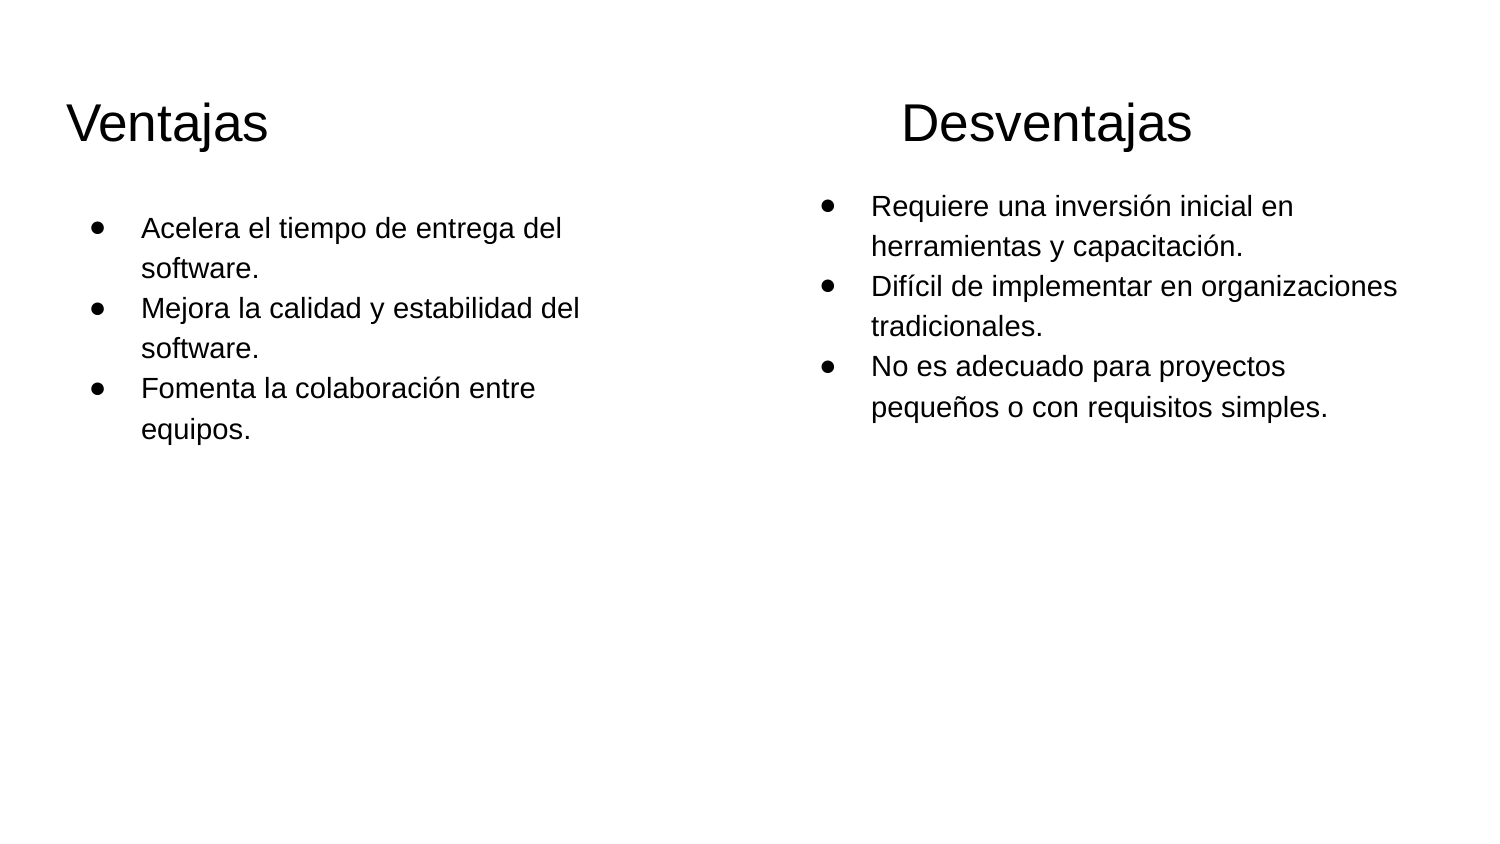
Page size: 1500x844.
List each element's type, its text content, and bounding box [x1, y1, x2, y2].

title Ventajas Desventajas [51, 72, 1449, 167]
list Acelera el tiempo de entrega del software. Mejora la calidad y estabilidad del software. Fomenta la colaboración entre equipos. [51, 189, 631, 447]
text_box Requiere una inversión inicial en herramientas y capacitación. Difícil de implementar en organizaciones tradicionales. No es adecuado para proyectos pequeños o con requisitos simples. [781, 166, 1420, 496]
